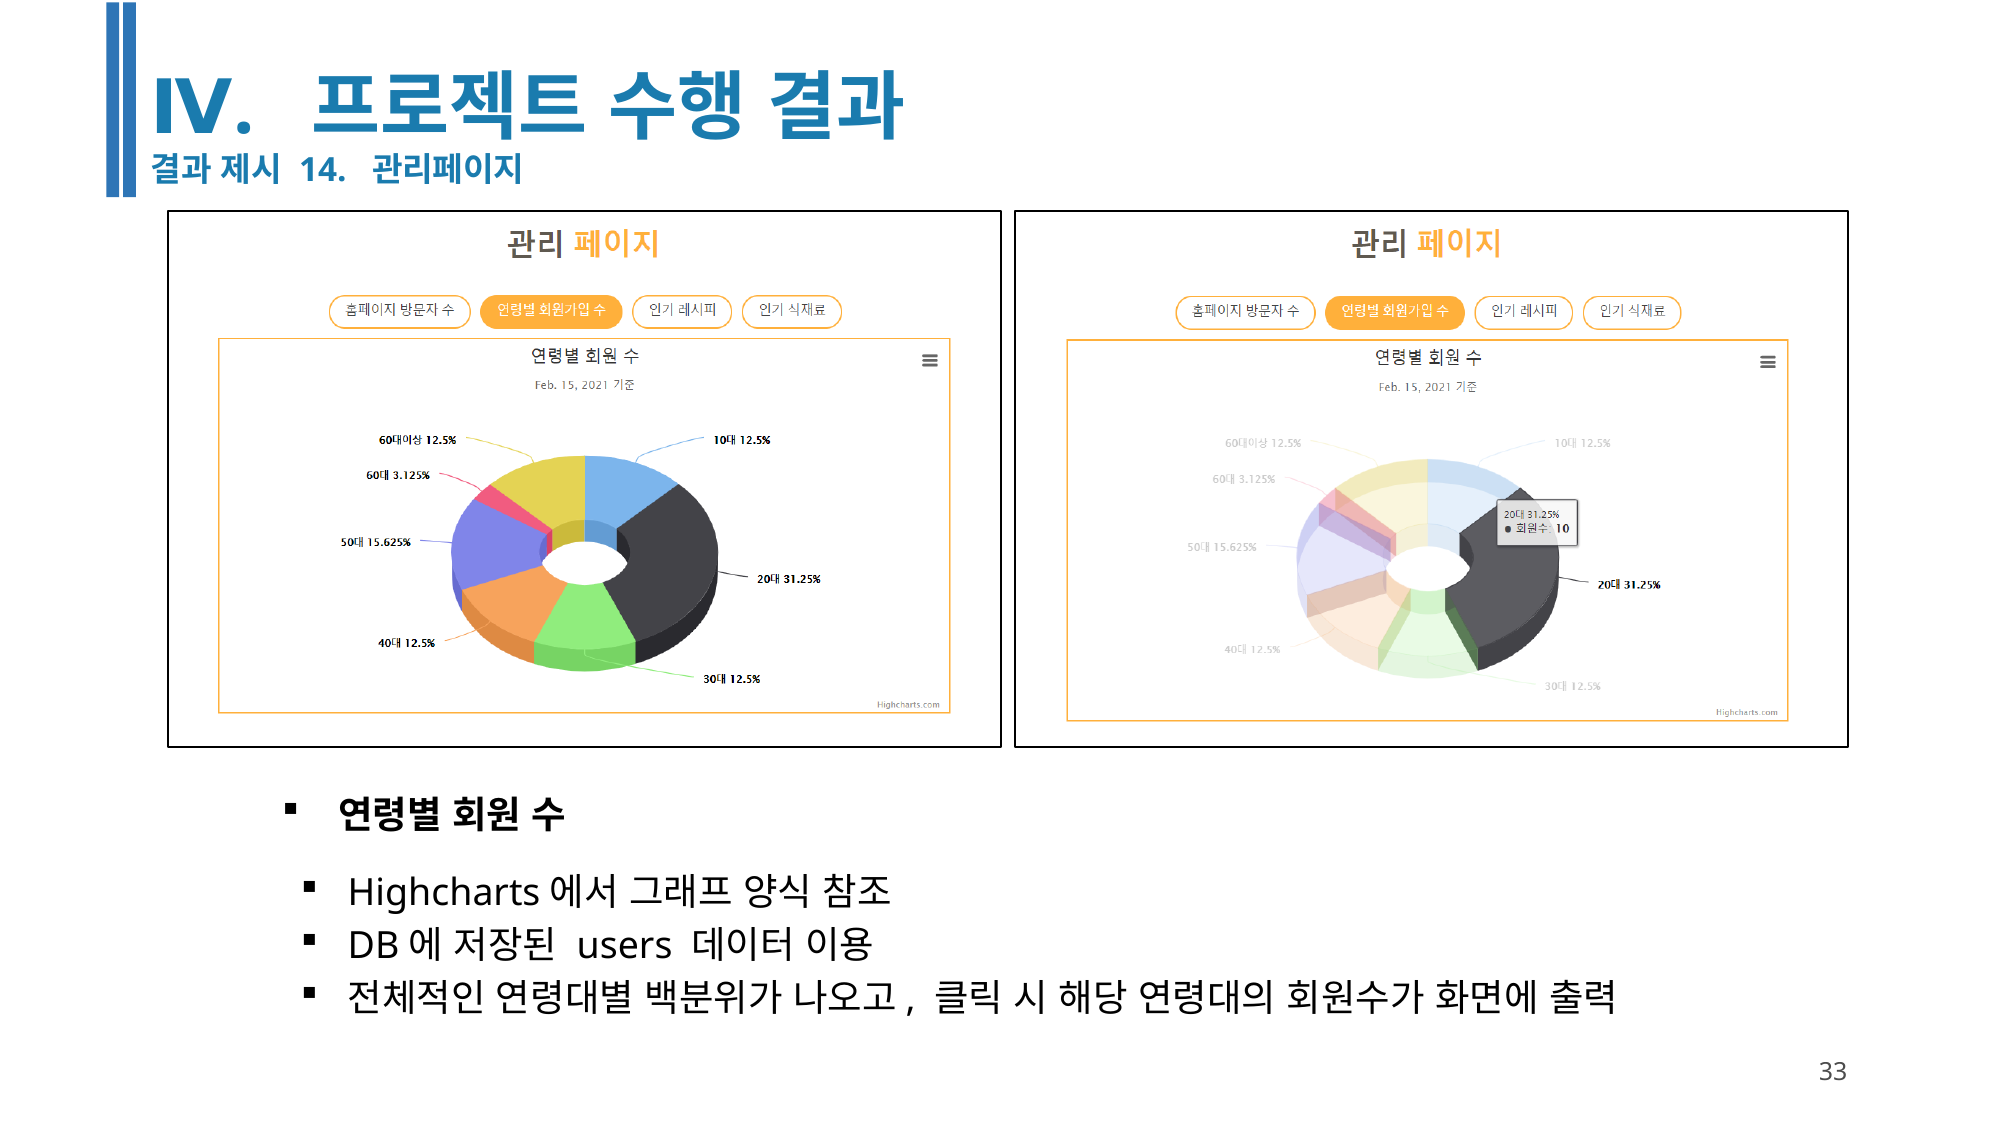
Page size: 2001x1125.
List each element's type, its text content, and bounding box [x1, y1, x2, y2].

text_box Ⅳ. 프로젝트 수행 결과 결과 제시 14. 관리페이지 [136, 50, 1252, 196]
text_box 연령별 회원 수 Highcharts에서 그래프 양식 참조 DB에 저장된 users 데이터 이용 전체적인 연령대별 백분위가 나오고, 클릭 시 해당 연령대의 회원수가 화면에 출력 [267, 760, 1921, 1028]
picture [1015, 212, 1848, 747]
picture [168, 212, 1000, 747]
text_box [106, 2, 136, 198]
slide_number 33 [1486, 1042, 1863, 1103]
